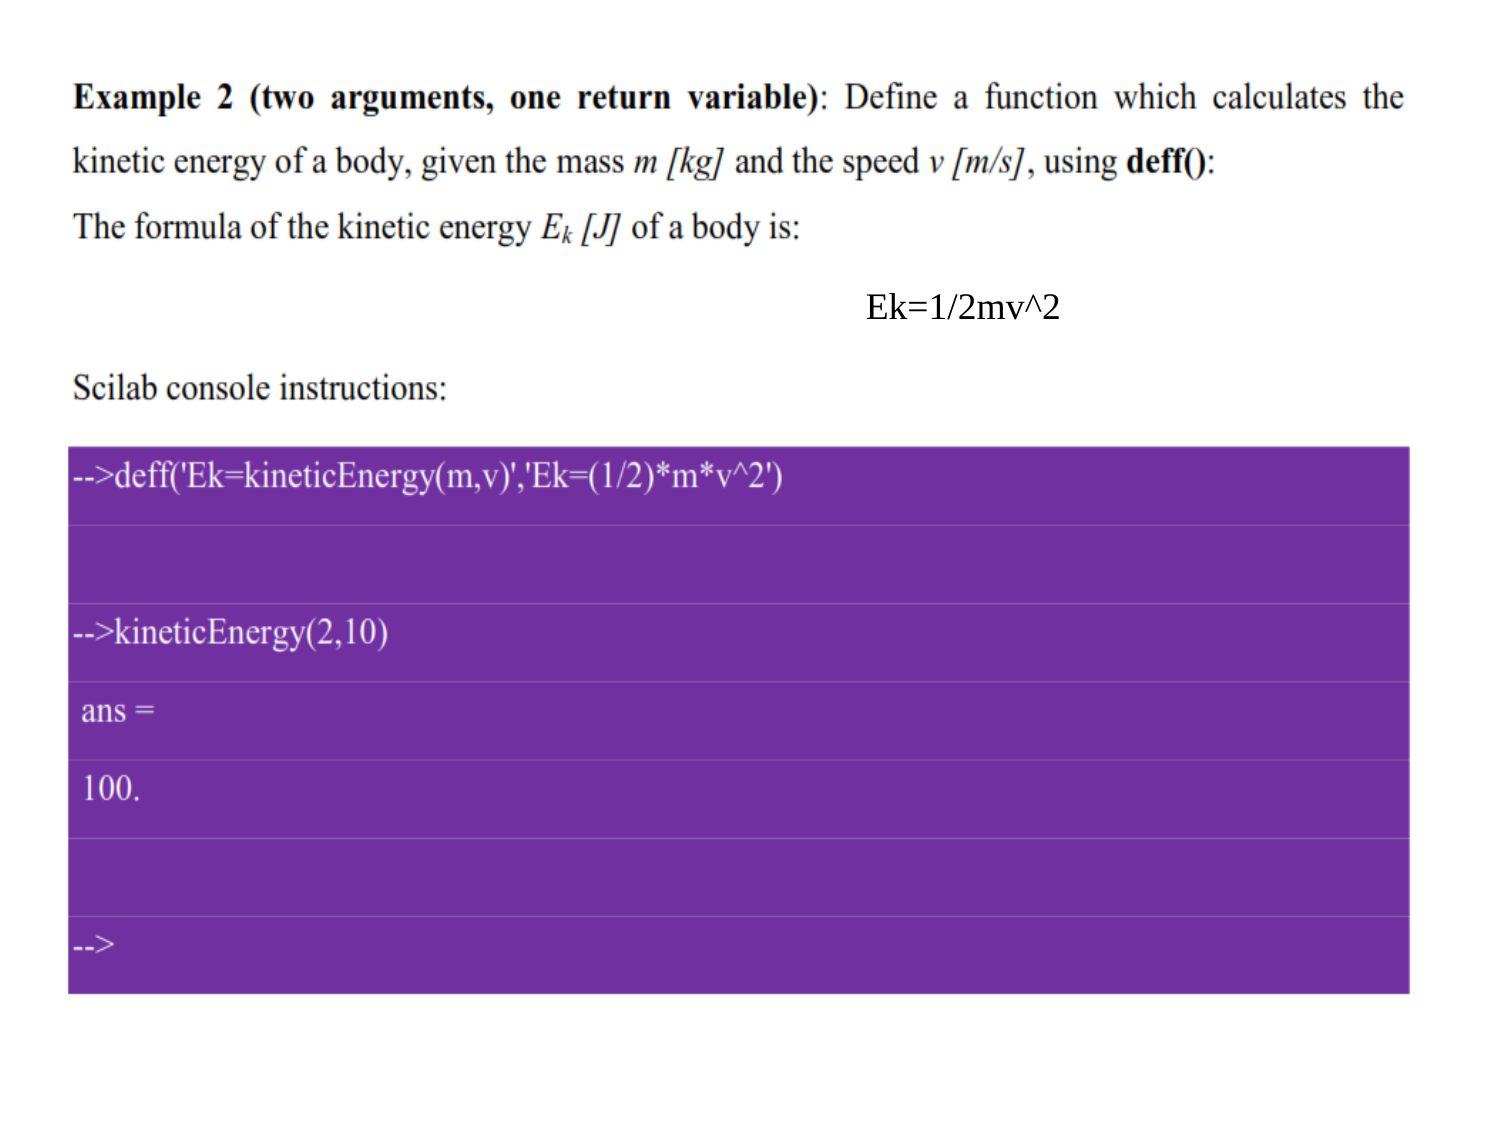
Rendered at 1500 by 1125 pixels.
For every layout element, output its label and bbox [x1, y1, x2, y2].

picture [37, 65, 1451, 1060]
